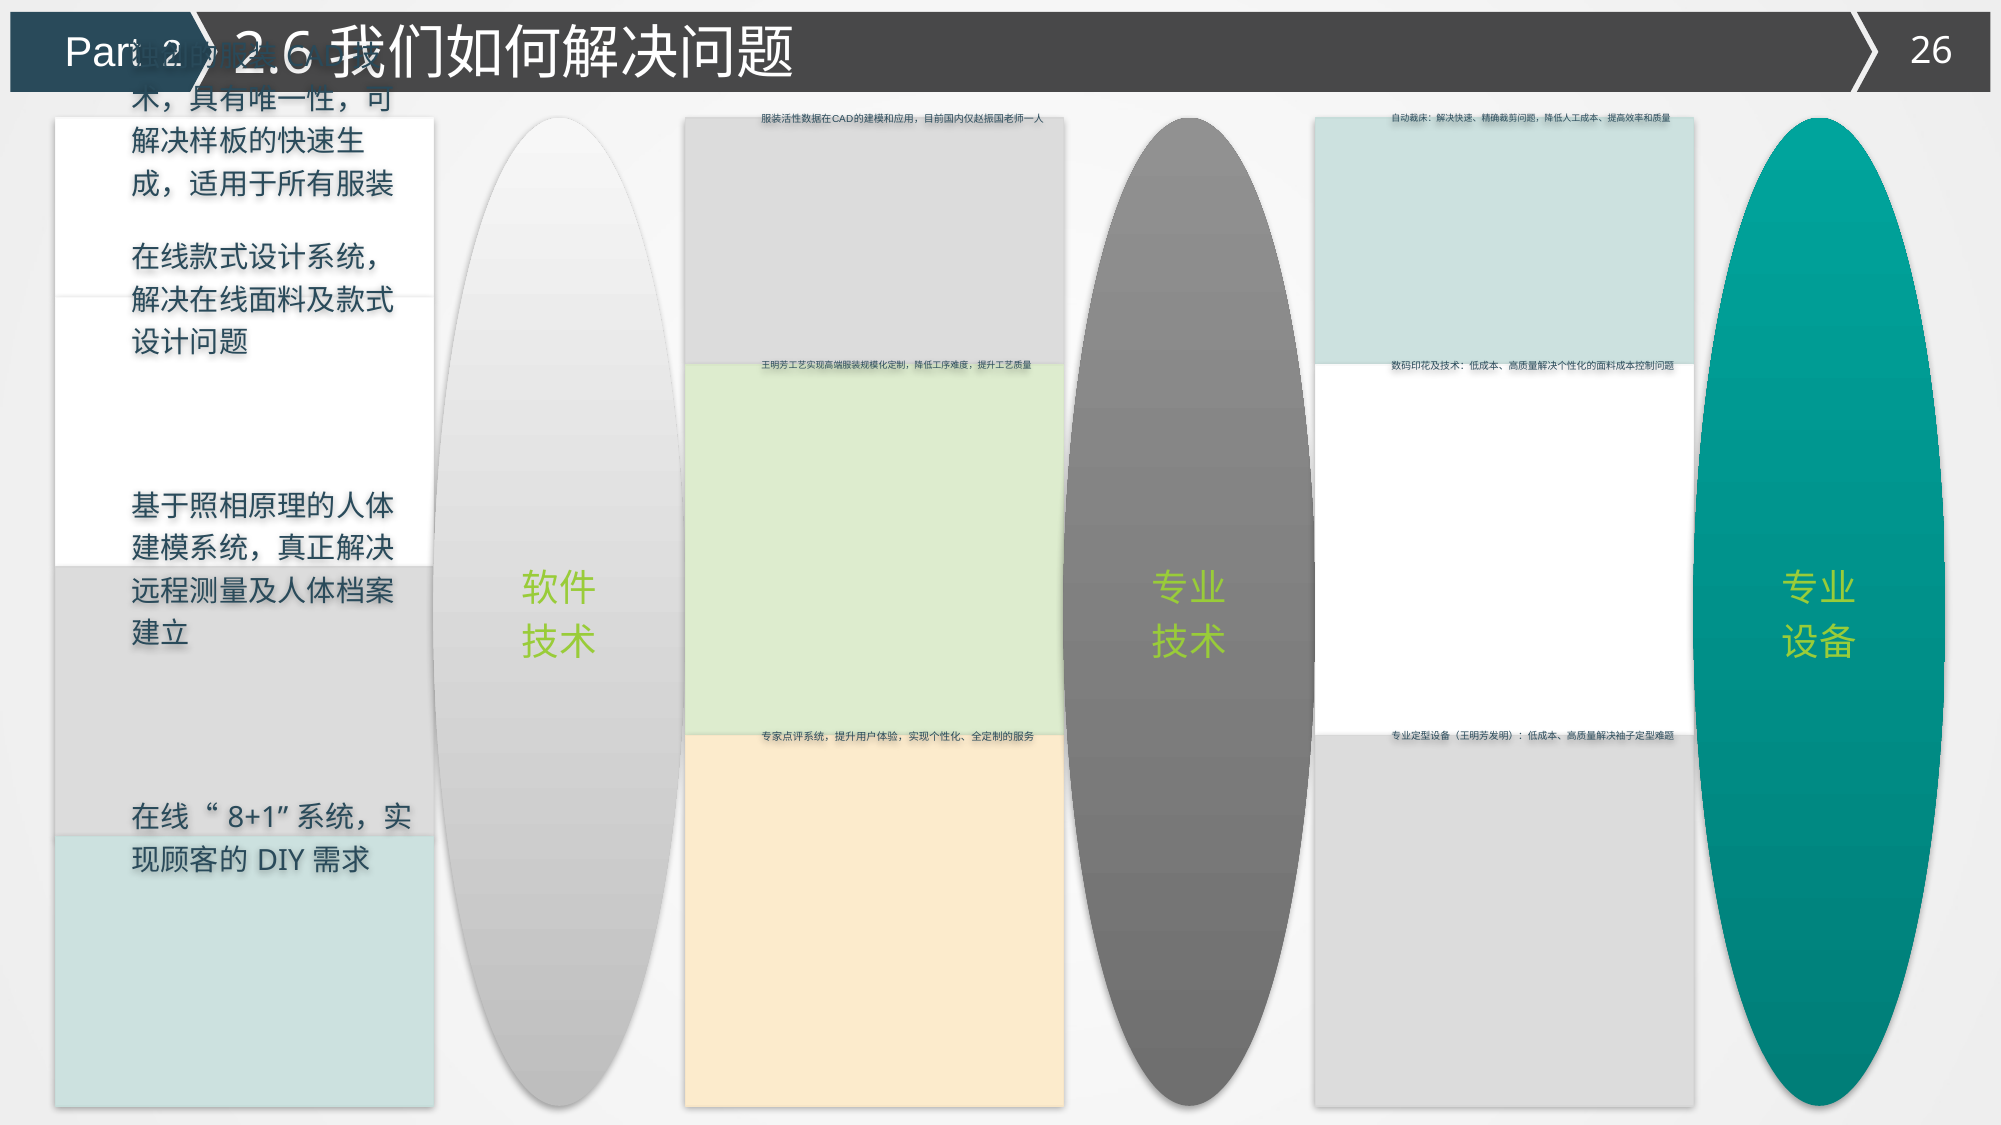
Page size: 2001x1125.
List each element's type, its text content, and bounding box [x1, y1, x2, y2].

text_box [55, 117, 1946, 1107]
text_box Part 2 [22, 17, 198, 83]
text_box 2.6我们如何解决问题 [218, 7, 1046, 93]
picture [0, 0, 2001, 1125]
